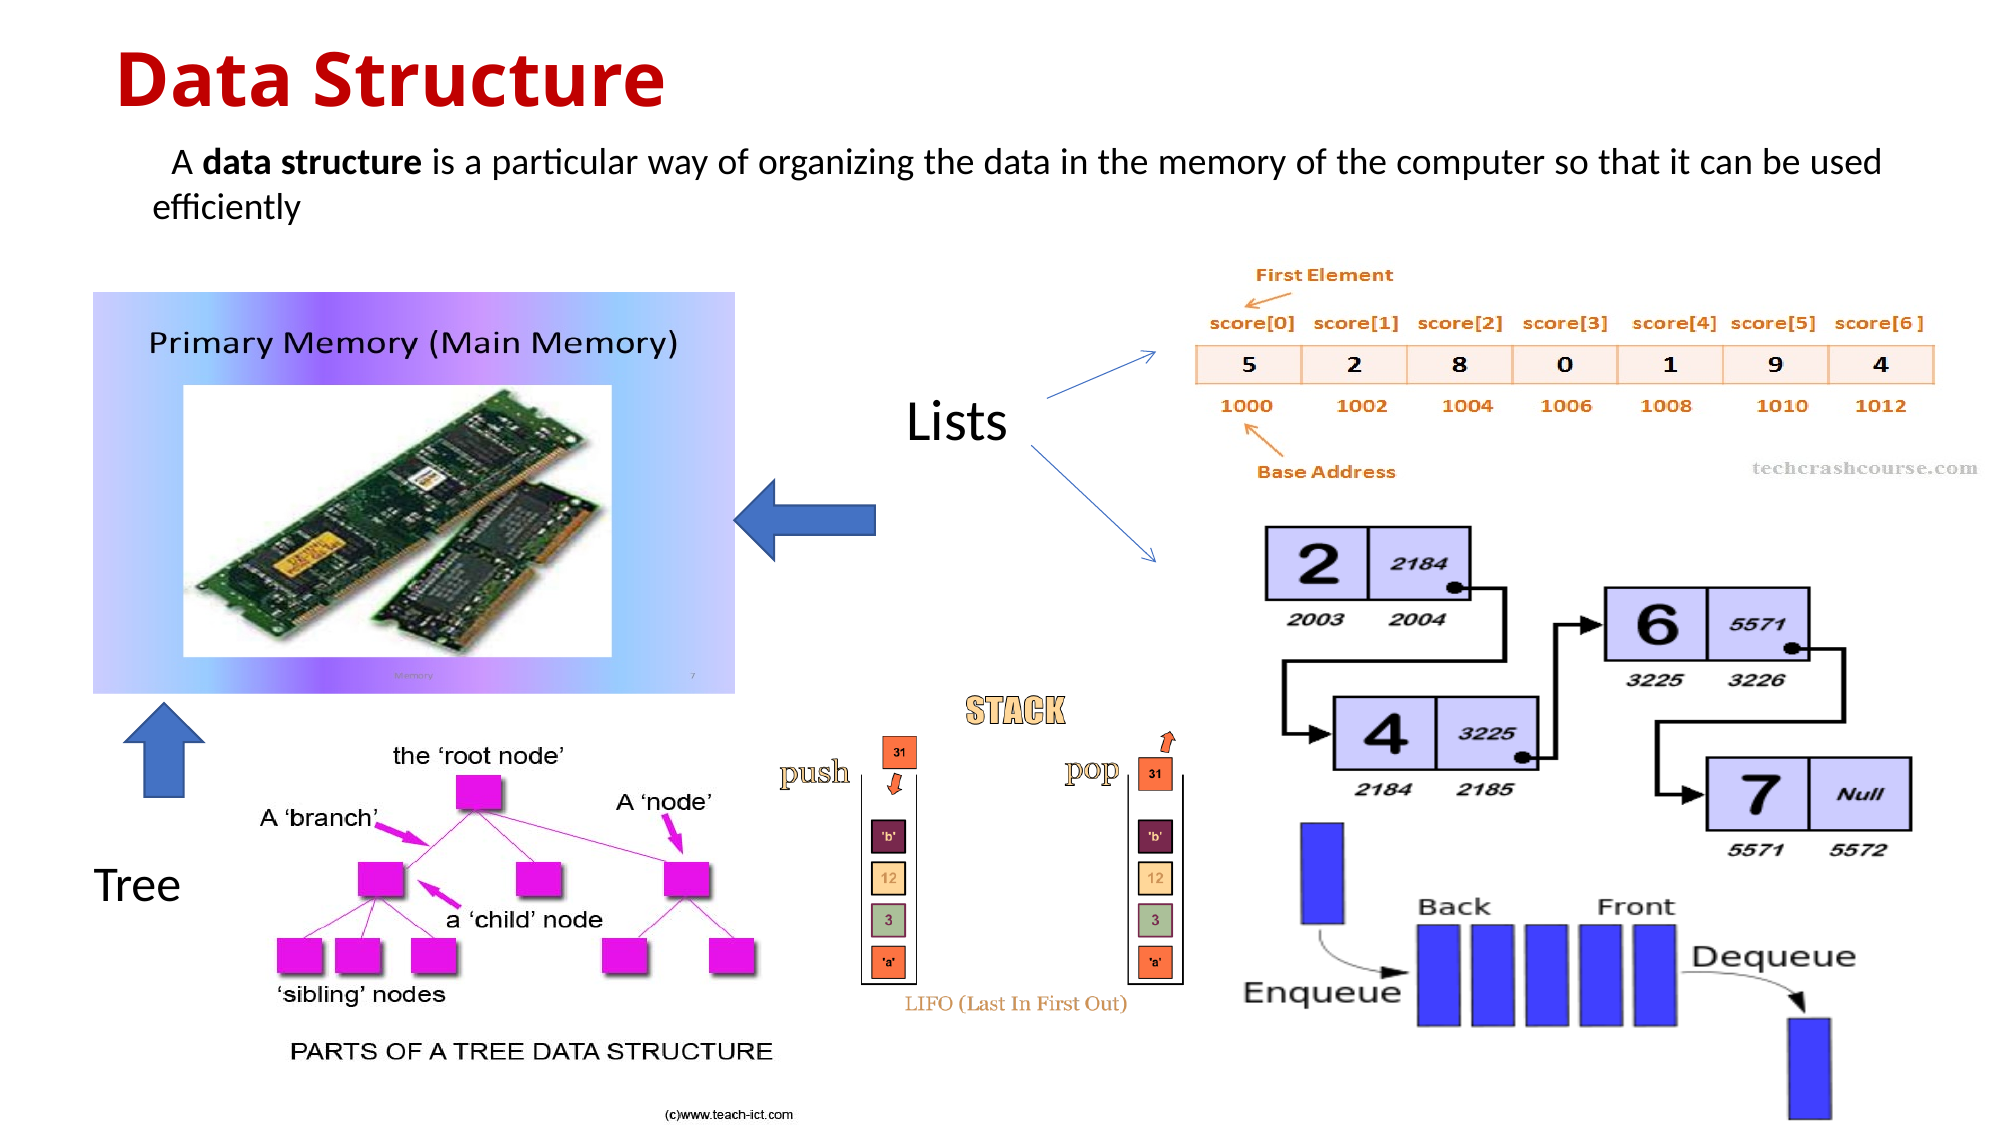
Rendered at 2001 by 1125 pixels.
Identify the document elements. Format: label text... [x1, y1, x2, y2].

picture [1143, 257, 2000, 489]
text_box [1046, 351, 1157, 399]
picture [93, 292, 735, 694]
text_box [735, 477, 876, 563]
picture [249, 515, 1928, 1125]
text_box [122, 701, 206, 798]
title Data Structure [99, 0, 1900, 117]
text_box Tree [78, 843, 197, 919]
list A data structure is a particular way of organizing the data in the memory of the computer so that it can be used efficiently [99, 117, 1900, 411]
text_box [1035, 441, 1153, 567]
text_box Lists [891, 375, 1024, 691]
